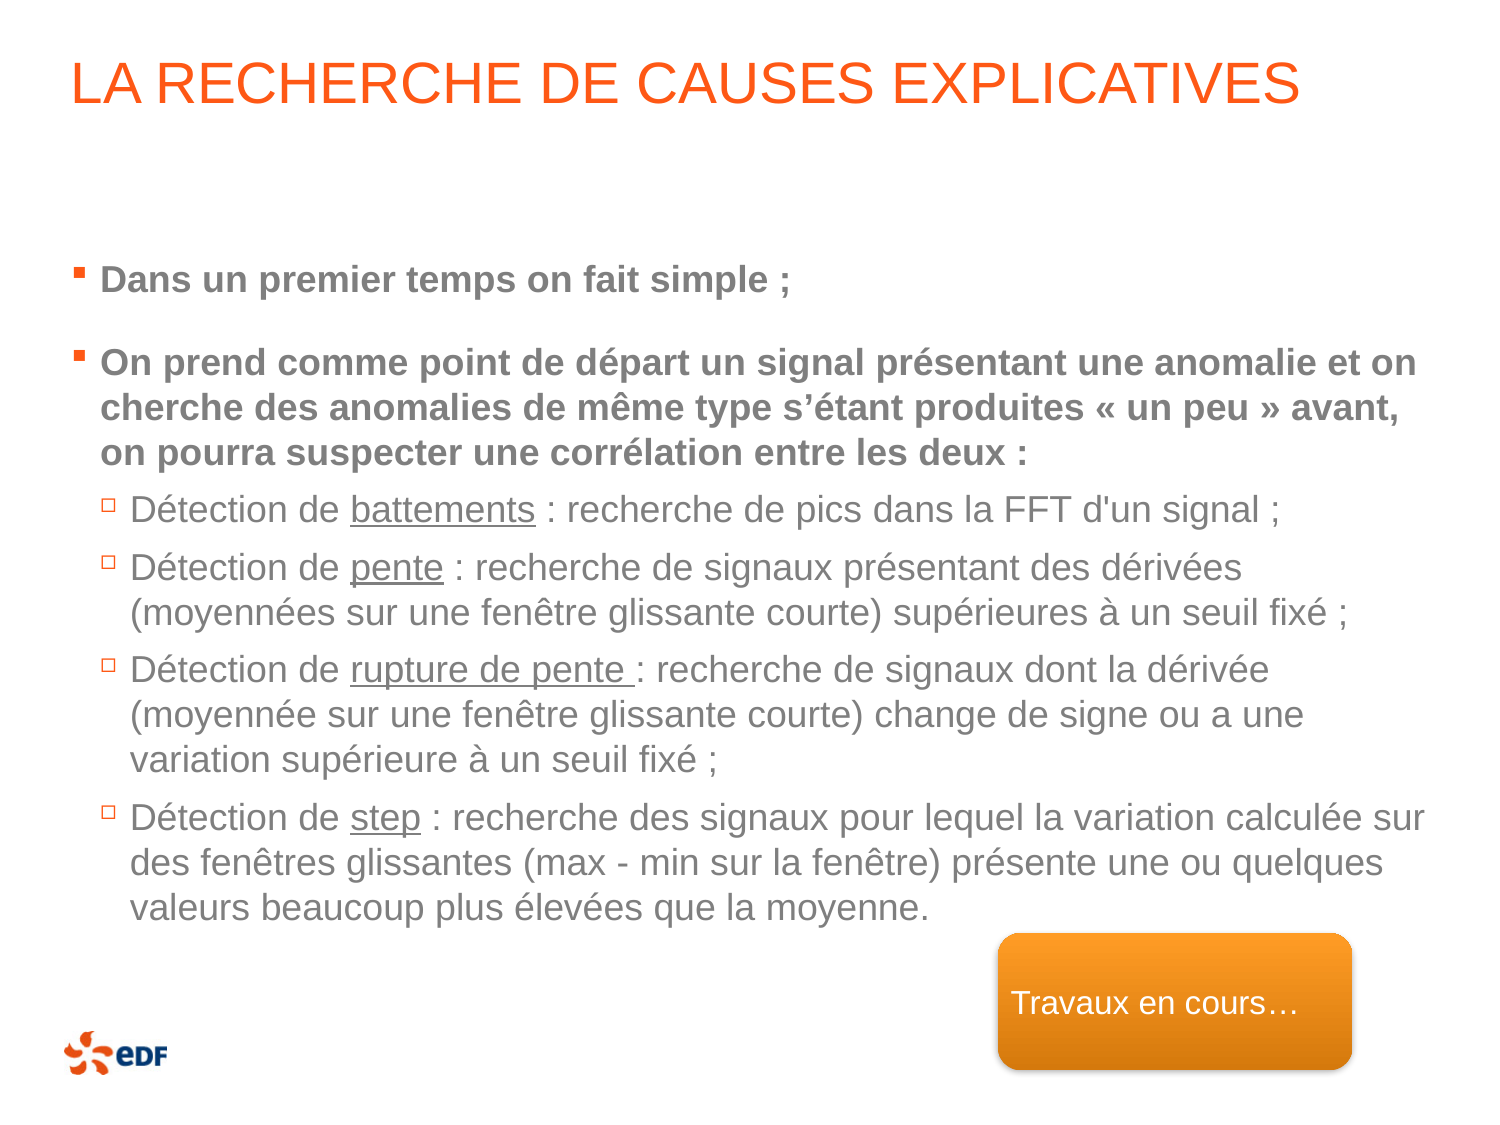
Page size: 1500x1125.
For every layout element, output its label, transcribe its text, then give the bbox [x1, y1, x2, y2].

list Dans un premier temps on fait simple ; On prend comme point de départ un signal présentant une anomalie et on cherche des anomalies de même type s’étant produites « un peu » avant, on pourra suspecter une corrélation entre les deux : Détection de battements : recherche de pics dans la FFT d'un signal ; Détection de pente : recherche de signaux présentant des dérivées (moyennées sur une fenêtre glissante courte) supérieures à un seuil fixé ; Détection de rupture de pente : recherche de signaux dont la dérivée (moyennée sur une fenêtre glissante courte) change de signe ou a une variation supérieure à un seuil fixé ; Détection de step : recherche des signaux pour lequel la variation calculée sur des fenêtres glissantes (max - min sur la fenêtre) présente une ou quelques valeurs beaucoup plus élevées que la moyenne. [64, 255, 1436, 1024]
picture [64, 1031, 167, 1075]
title La recherche de causes explicatives [64, 45, 1436, 185]
text_box Travaux en cours… [998, 933, 1353, 1071]
